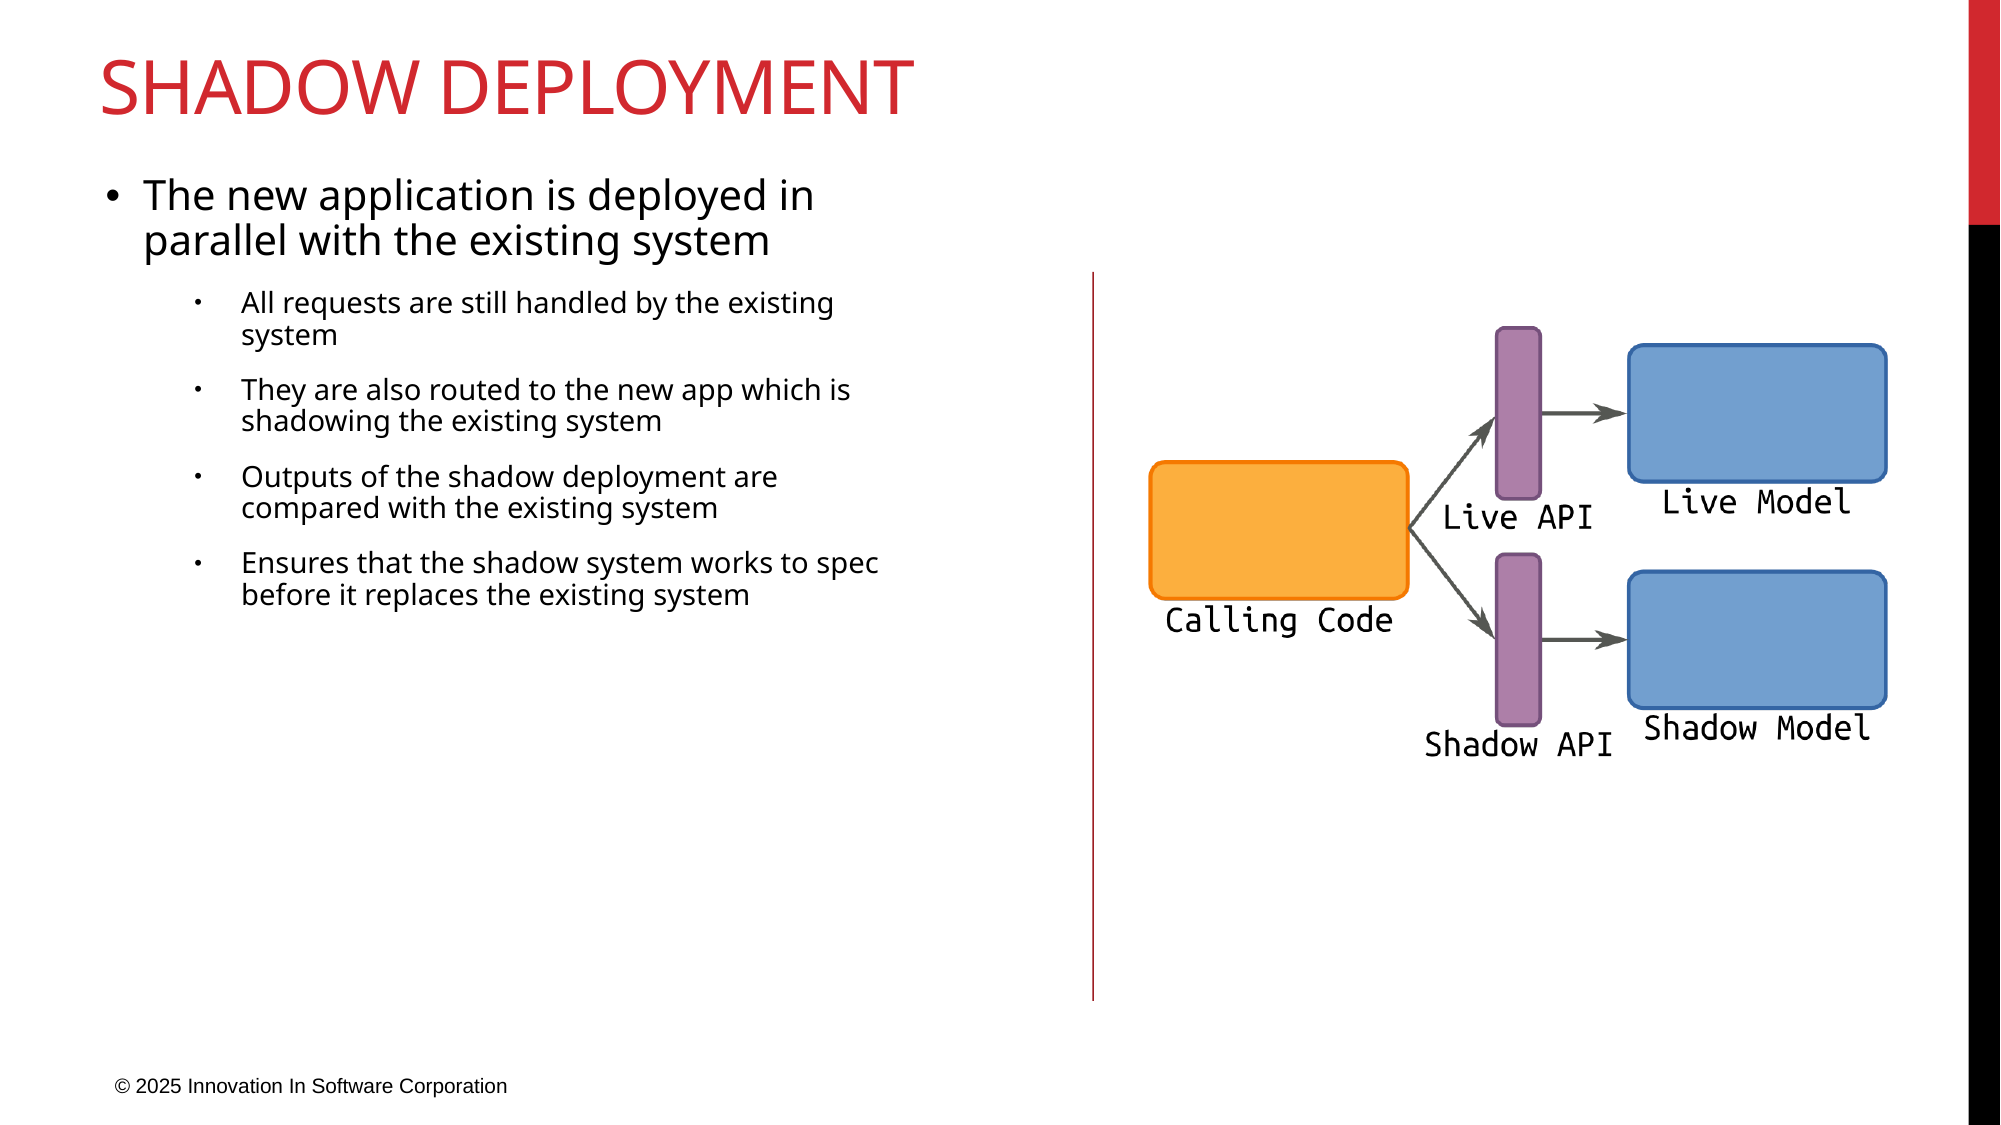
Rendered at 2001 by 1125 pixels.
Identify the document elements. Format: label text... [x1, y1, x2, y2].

title shadow deployment [99, 25, 1415, 145]
footer © 2025 Innovation In Software Corporation [99, 1065, 850, 1112]
list The new application is deployed in parallel with the existing system All requests are still handled by the existing system They are also routed to the new app which is shadowing the existing system Outputs of the shadow deployment are compared with the existing system Ensures that the shadow system works to spec before it replaces the existing system [105, 174, 919, 1004]
picture [1148, 326, 1888, 766]
